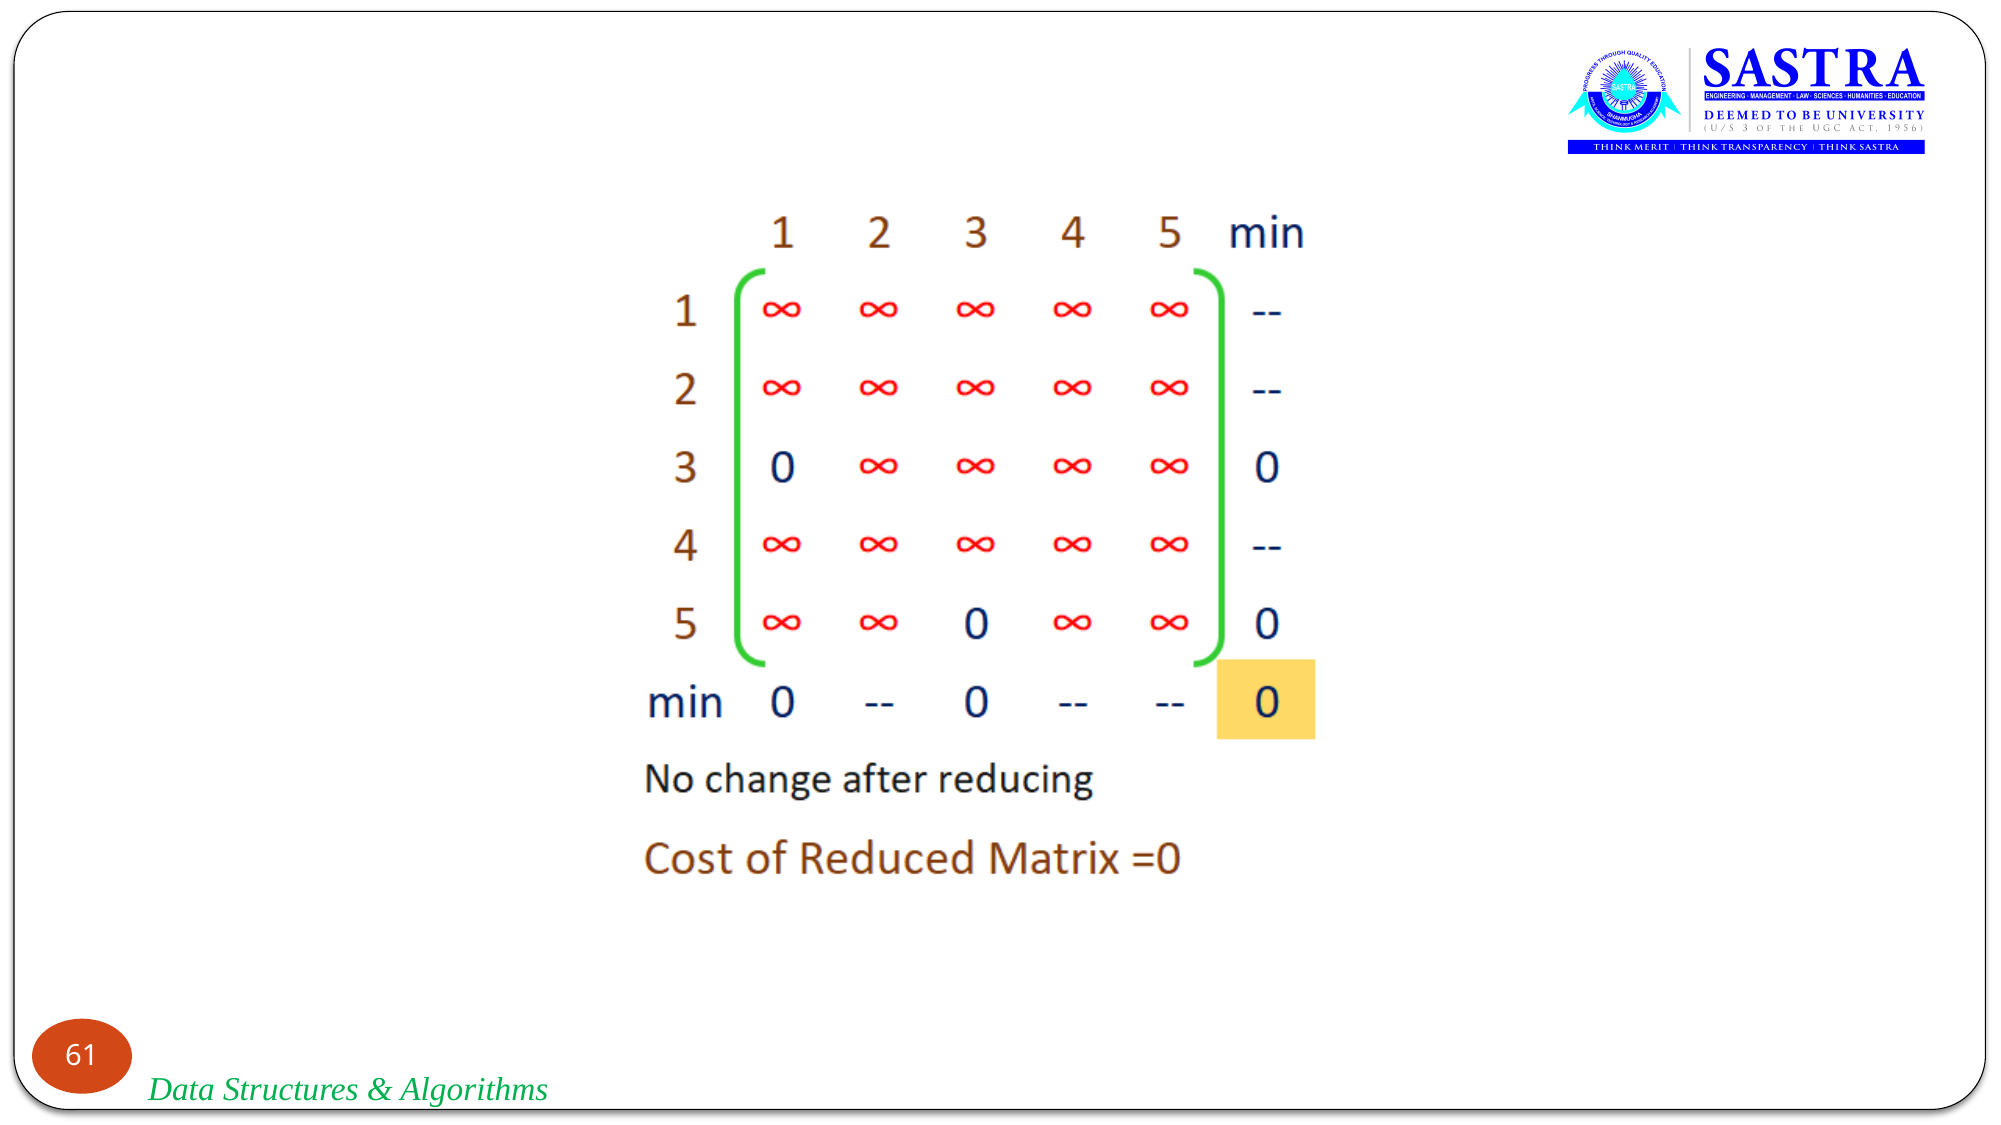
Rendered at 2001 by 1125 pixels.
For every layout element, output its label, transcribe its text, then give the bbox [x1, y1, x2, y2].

footer Data Structures & Algorithms [133, 1050, 1000, 1125]
slide_number 61 [32, 1018, 132, 1094]
picture [638, 187, 1362, 896]
picture [1546, 28, 1947, 172]
